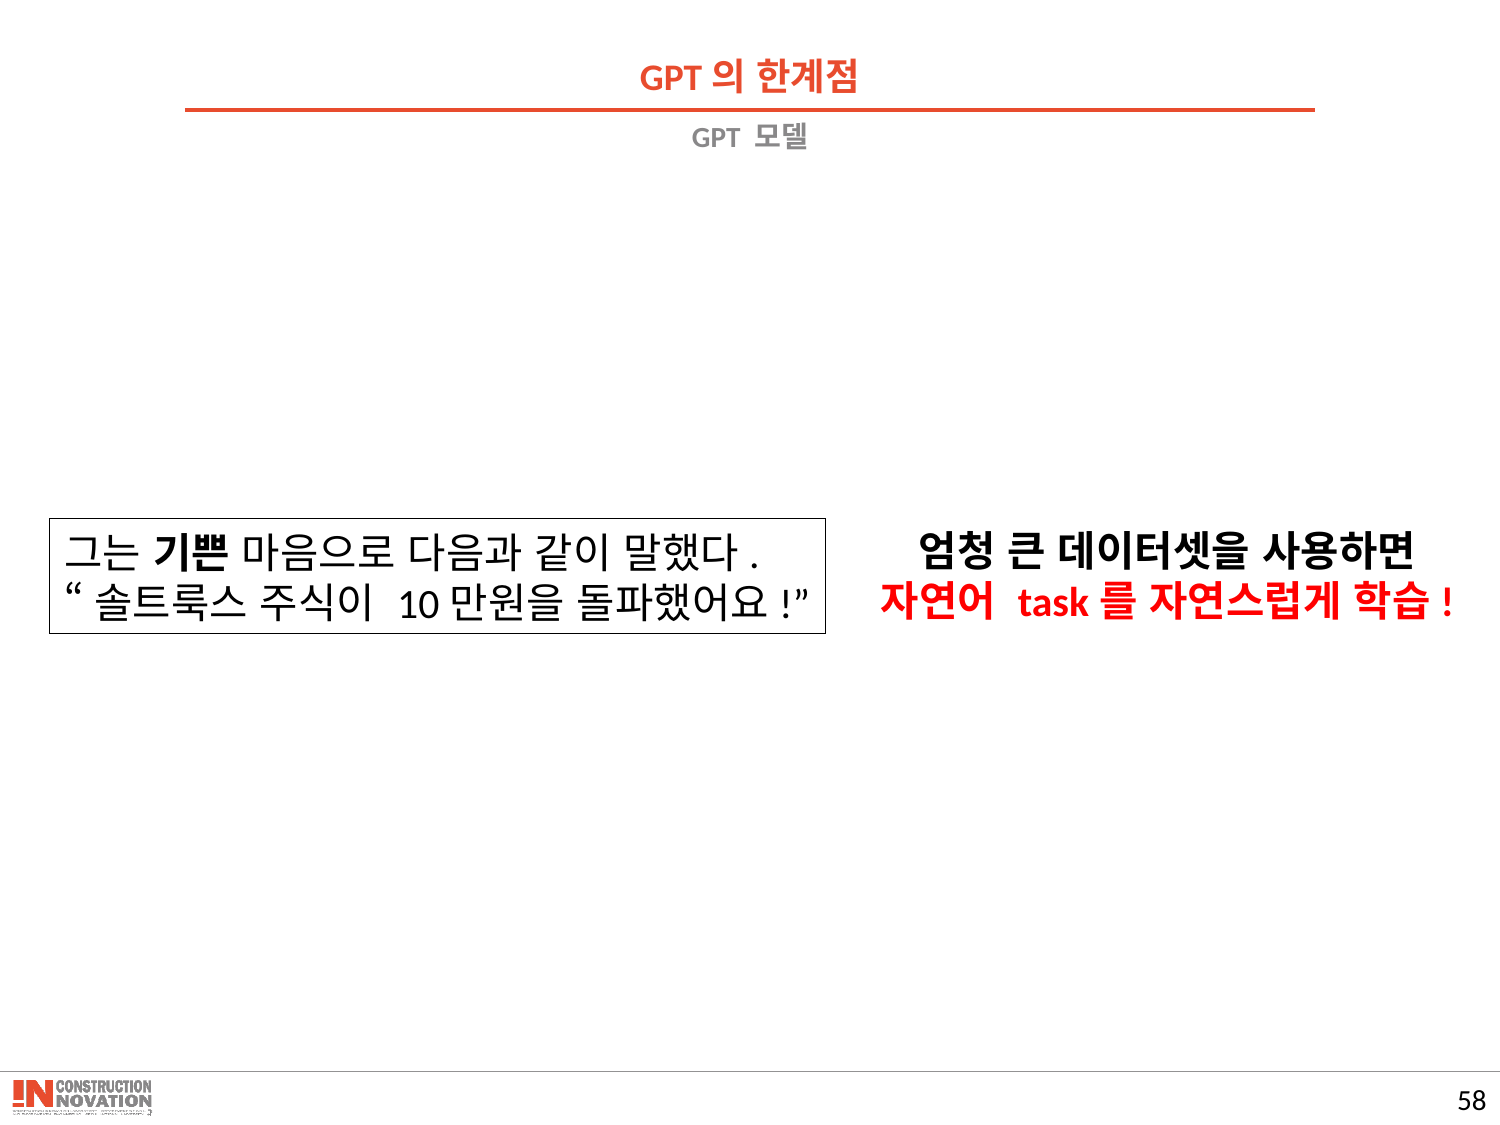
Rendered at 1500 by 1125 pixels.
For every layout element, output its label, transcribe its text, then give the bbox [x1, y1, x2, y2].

title GPT 모델 [465, 114, 1034, 163]
text_box 엄청 큰 데이터셋을 사용하면 자연어 task를 자연스럽게 학습! [865, 517, 1470, 633]
picture [0, 1067, 168, 1124]
list GPT의 한계점 [379, 50, 1121, 104]
text_box 그는 기쁜 마음으로 다음과 같이 말했다. “솔트룩스 주식이 10만원을 돌파했어요!” [49, 518, 826, 634]
